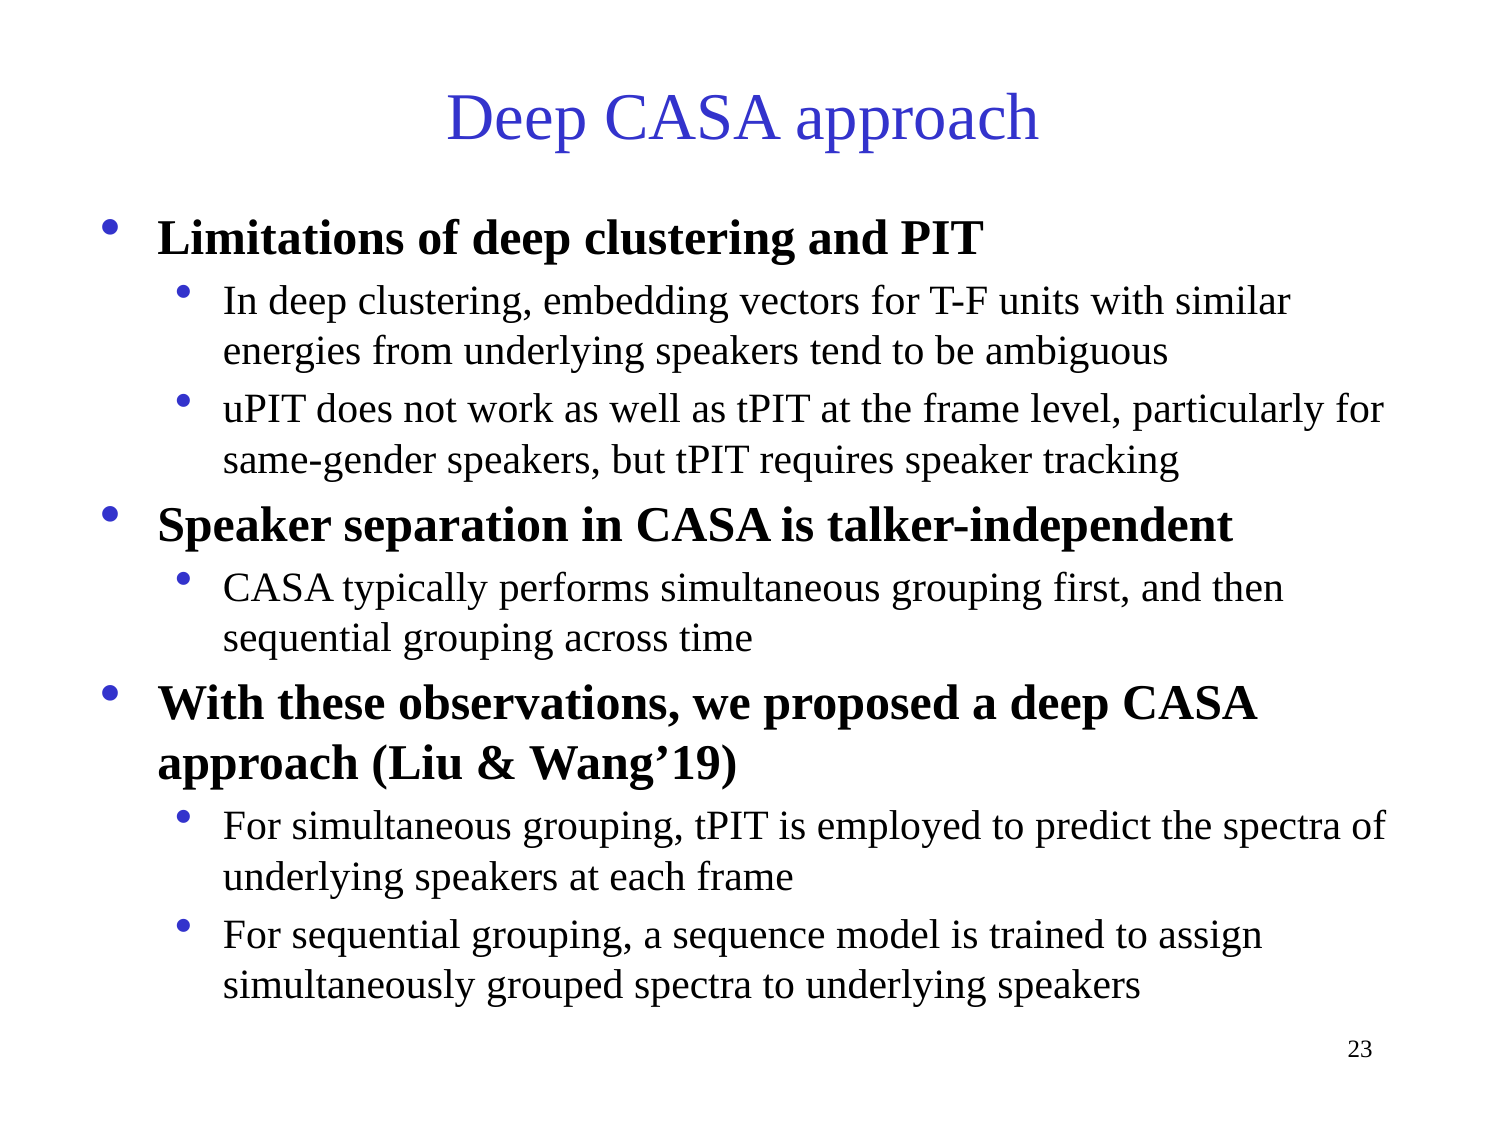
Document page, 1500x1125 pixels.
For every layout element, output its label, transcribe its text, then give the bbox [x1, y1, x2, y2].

slide_number 23 [1074, 1024, 1388, 1101]
list Limitations of deep clustering and PIT In deep clustering, embedding vectors for T-F units with similar energies from underlying speakers tend to be ambiguous uPIT does not work as well as tPIT at the frame level, particularly for same-gender speakers, but tPIT requires speaker tracking Speaker separation in CASA is talker-independent CASA typically performs simultaneous grouping first, and then sequential grouping across time With these observations, we proposed a deep CASA approach (Liu & Wang’19) For simultaneous grouping, tPIT is employed to predict the spectra of underlying speakers at each frame For sequential grouping, a sequence model is trained to assign simultaneously grouped spectra to underlying speakers [85, 196, 1414, 1025]
title Deep CASA approach [87, 62, 1400, 163]
